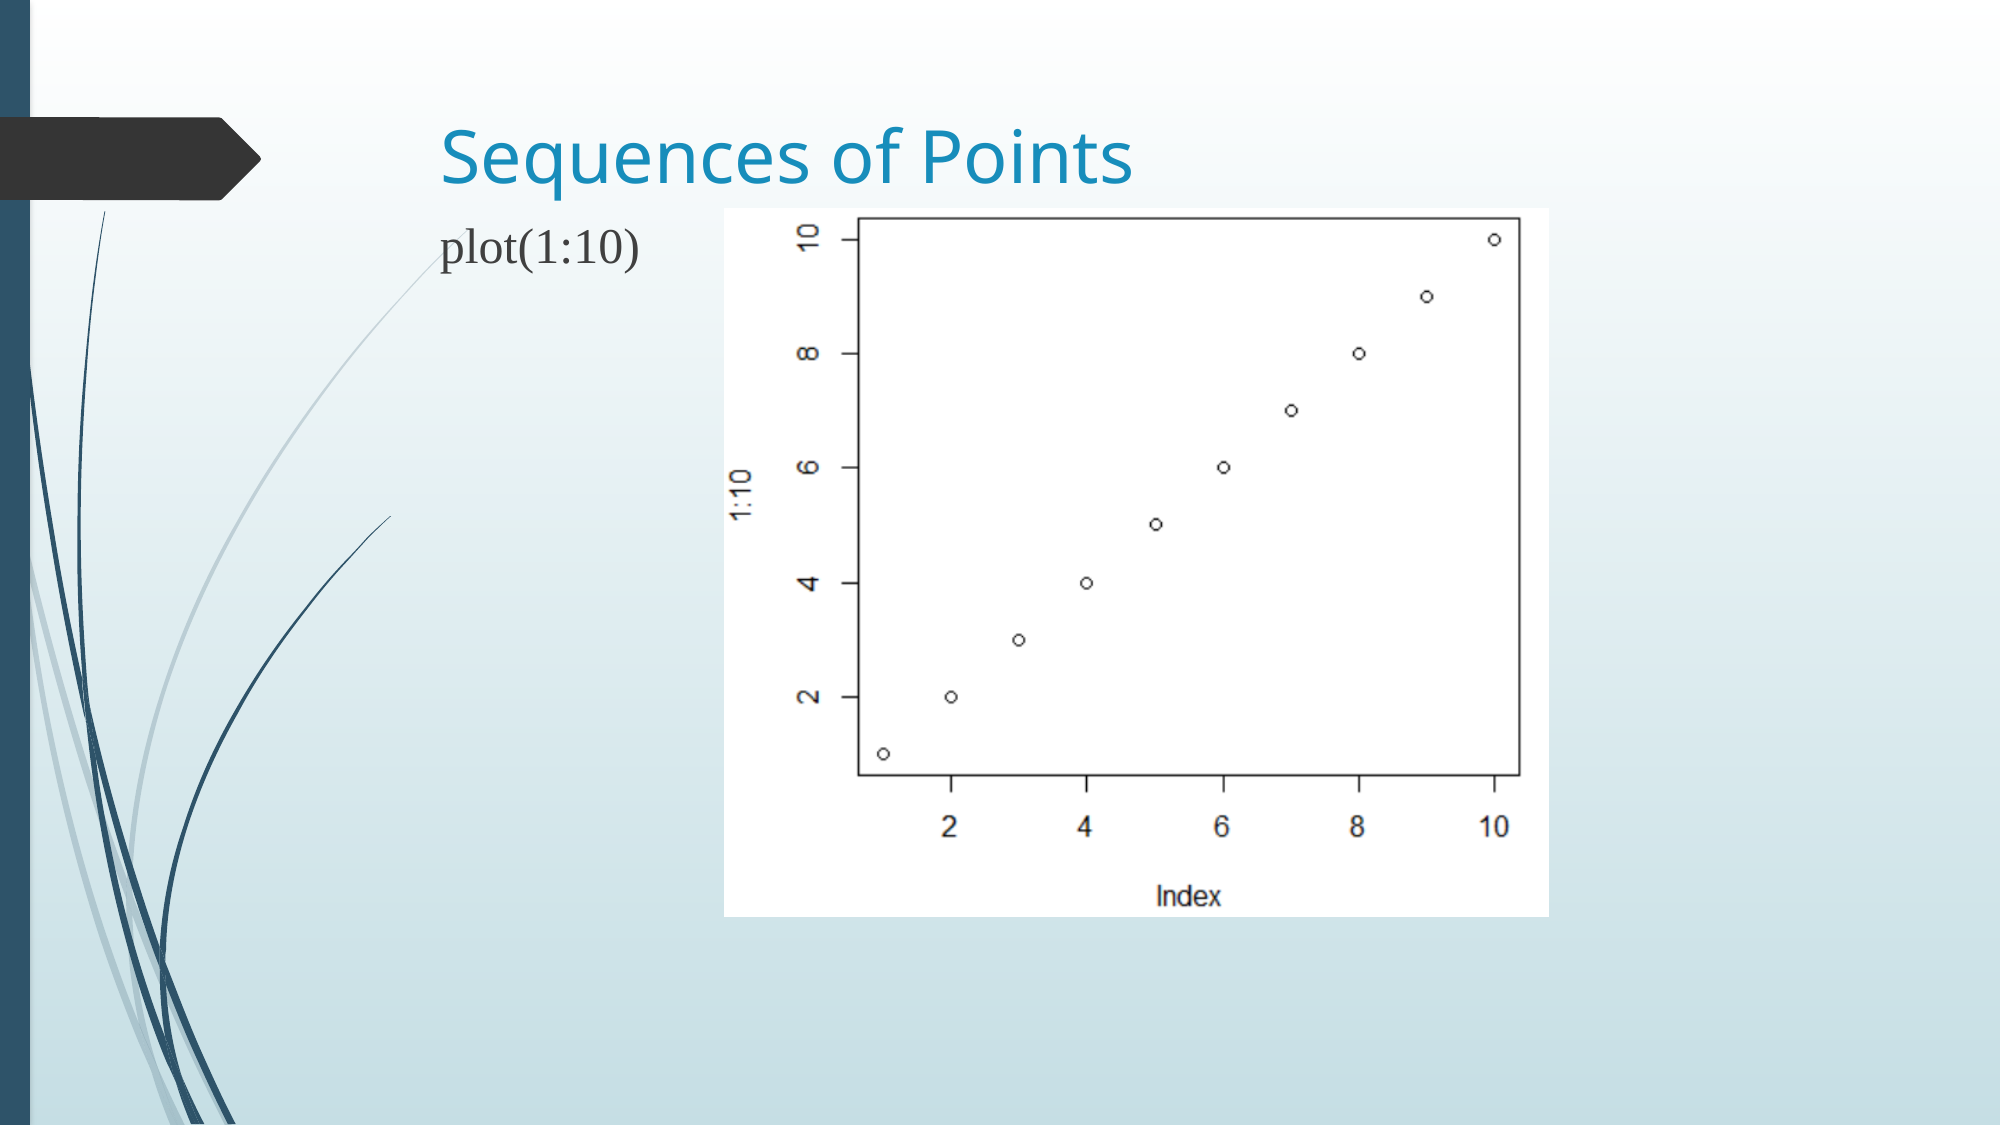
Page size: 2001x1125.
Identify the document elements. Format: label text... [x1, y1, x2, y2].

picture [724, 207, 1549, 917]
title Sequences of Points [425, 102, 1888, 205]
list plot(1:10) [424, 205, 1888, 970]
